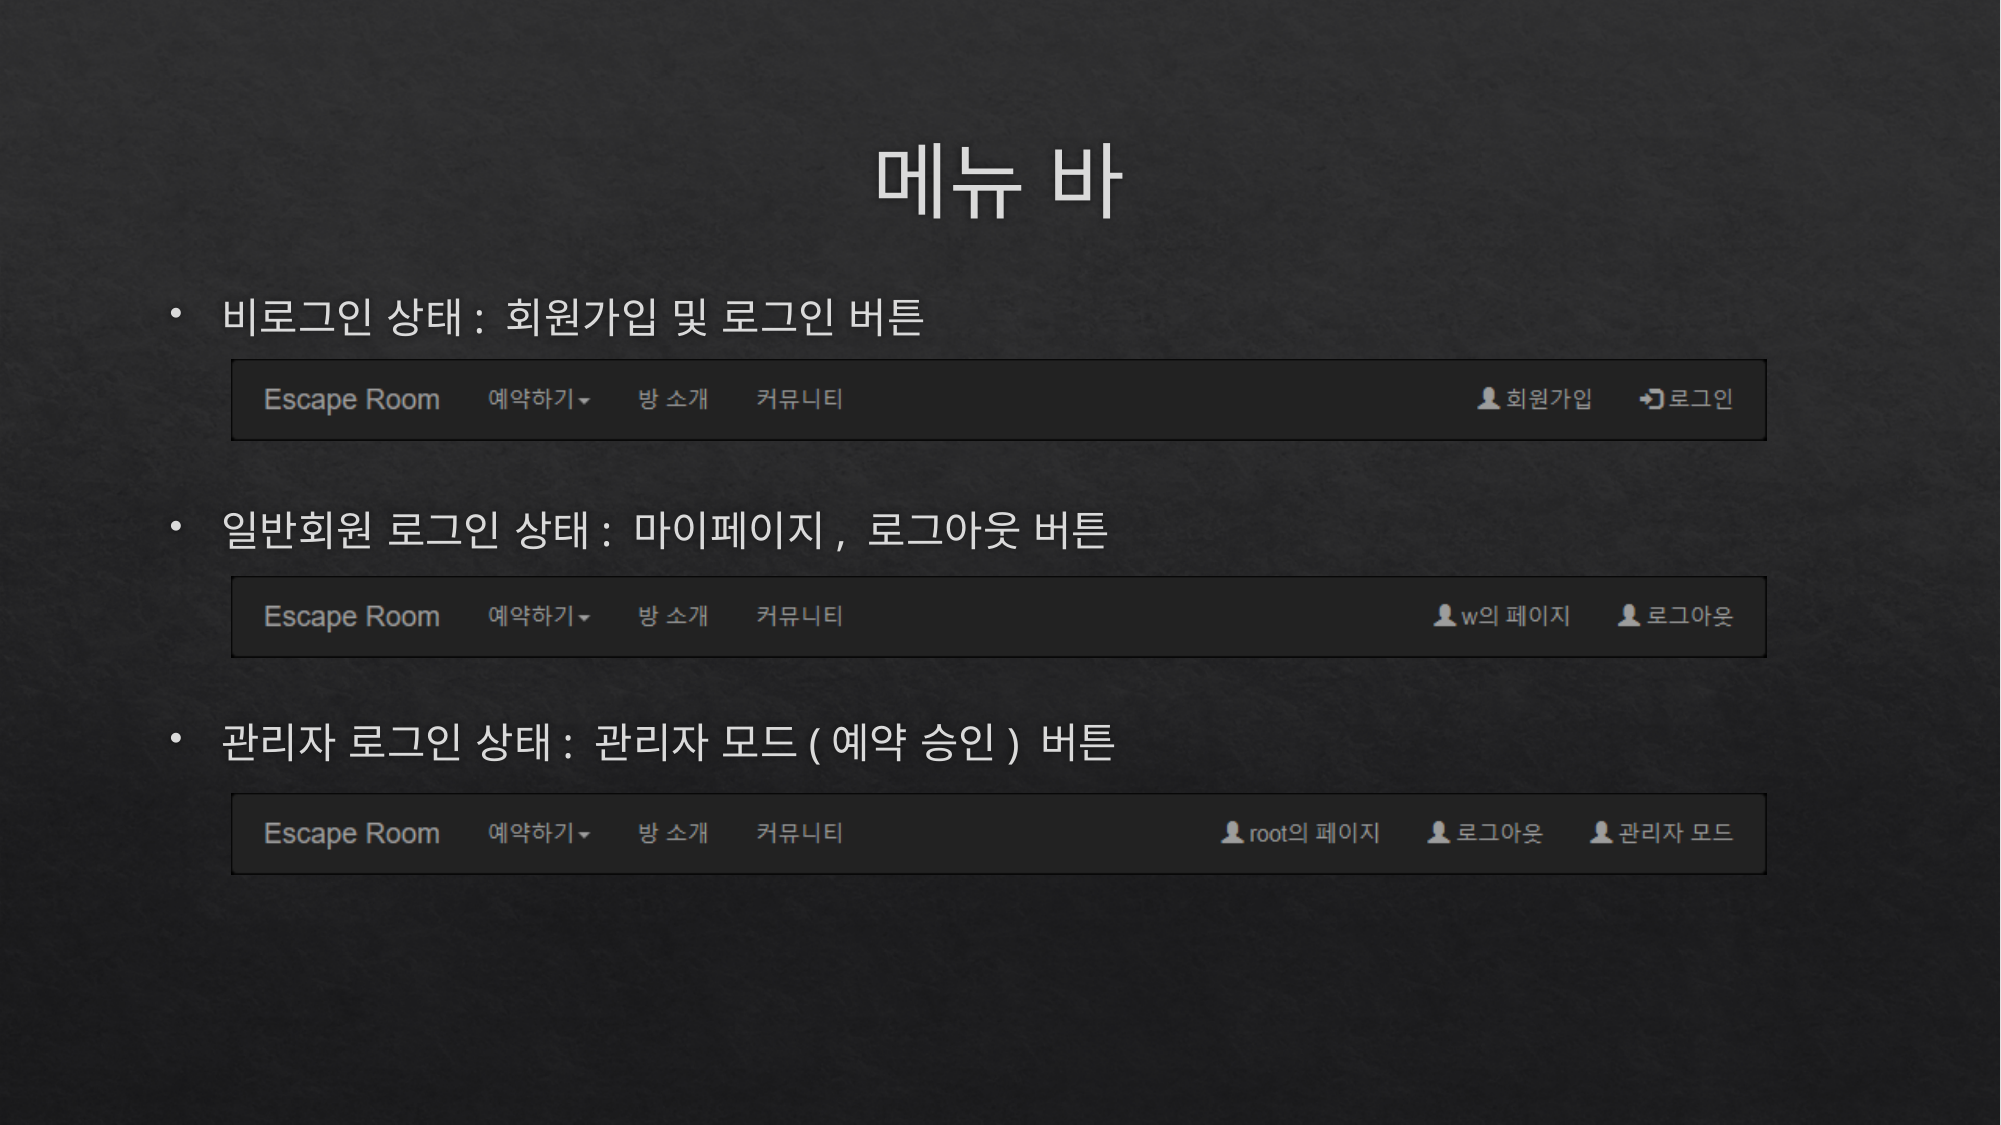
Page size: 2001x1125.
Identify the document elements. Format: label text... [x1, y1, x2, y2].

title 메뉴 바 [149, 99, 1849, 260]
list 비로그인 상태: 회원가입 및 로그인 버튼 일반회원 로그인 상태: 마이페이지, 로그아웃 버튼 관리자 로그인 상태: 관리자 모드(예약 승인) 버튼 [149, 284, 1849, 950]
picture [231, 576, 1767, 658]
picture [231, 793, 1767, 876]
picture [231, 358, 1767, 441]
